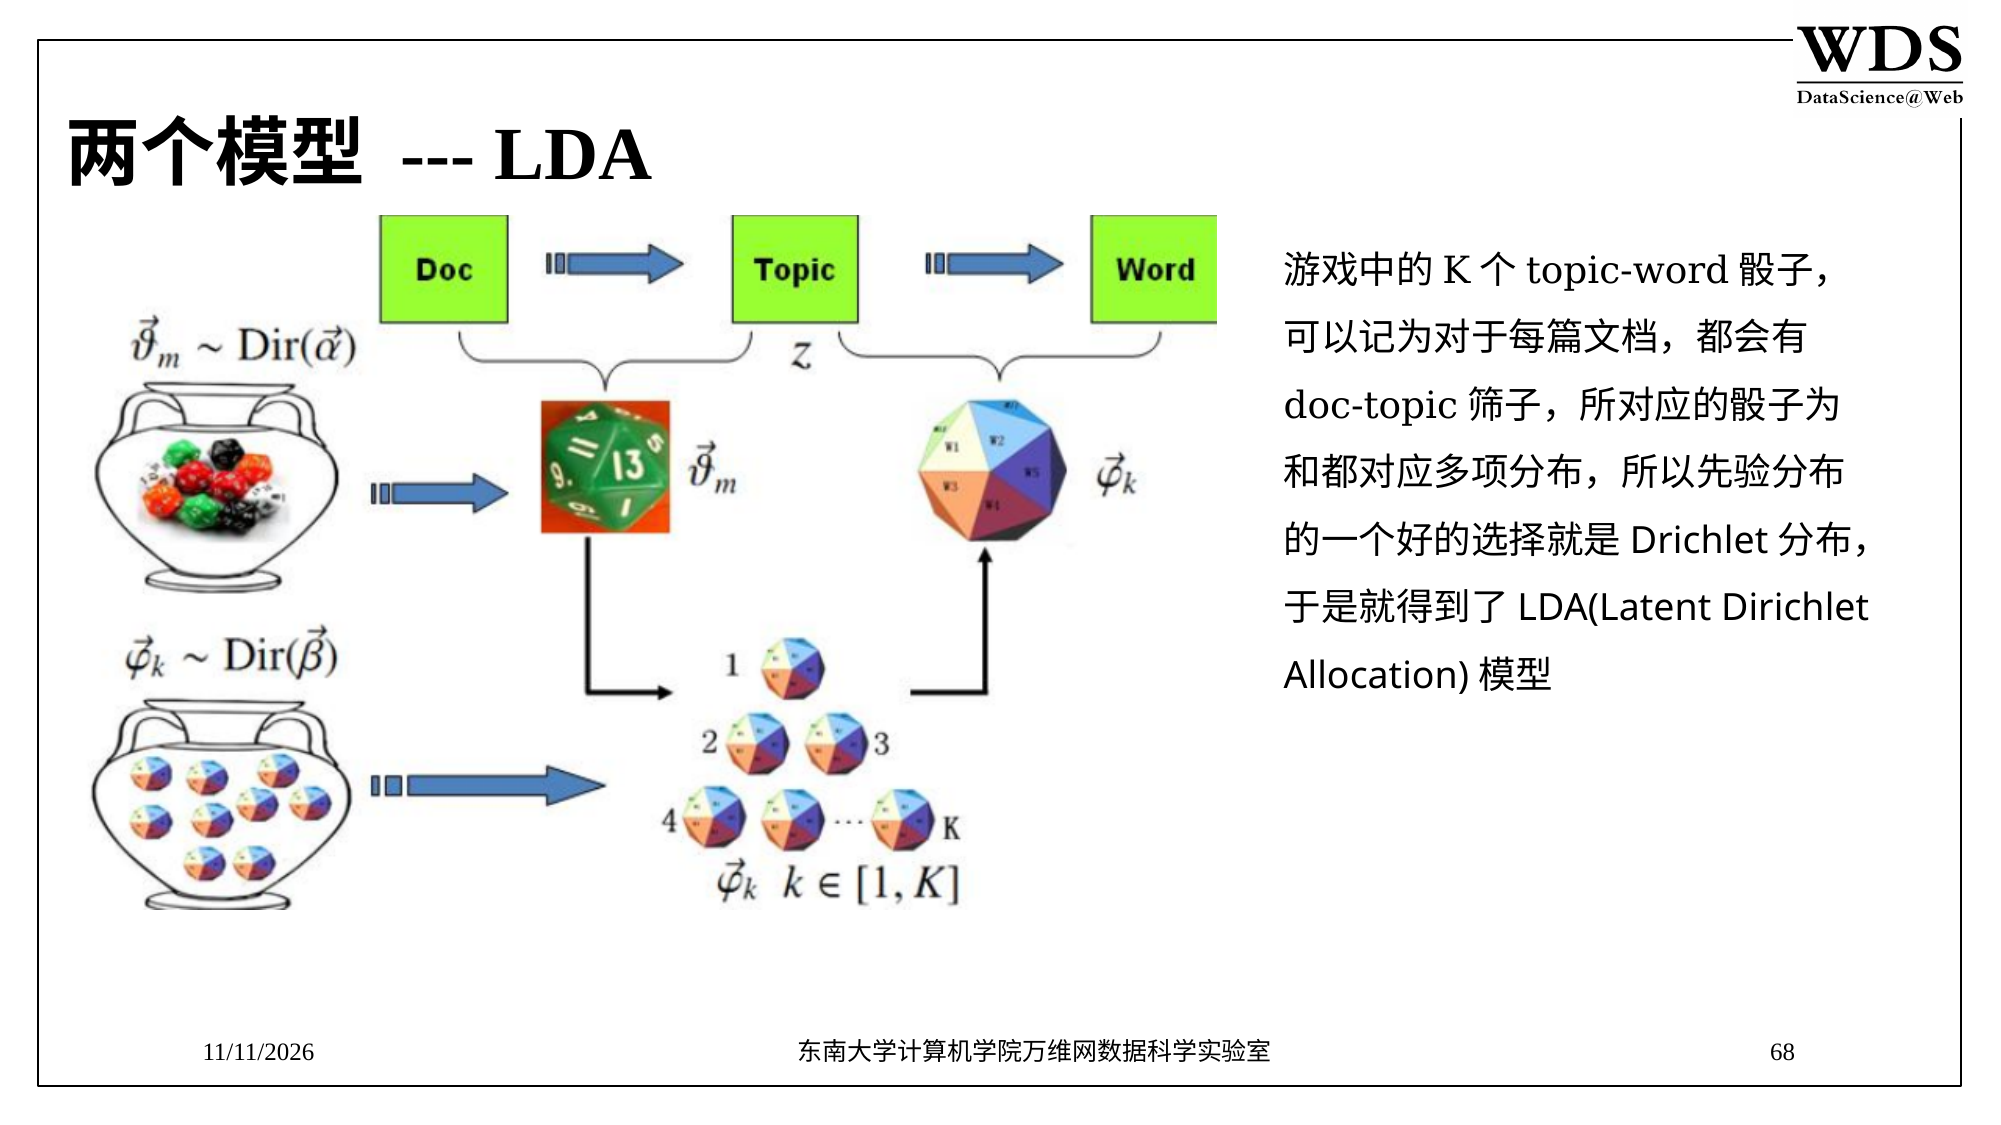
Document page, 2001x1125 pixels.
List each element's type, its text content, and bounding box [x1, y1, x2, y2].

picture [78, 215, 1217, 910]
title 两个模型 --- LDA [50, 44, 1722, 267]
footer 东南大学计算机学院万维网数据科学实验室 [647, 1020, 1422, 1081]
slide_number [187, 1020, 570, 1081]
picture [1793, 0, 1968, 118]
slide_number 68 [1530, 1020, 1811, 1081]
